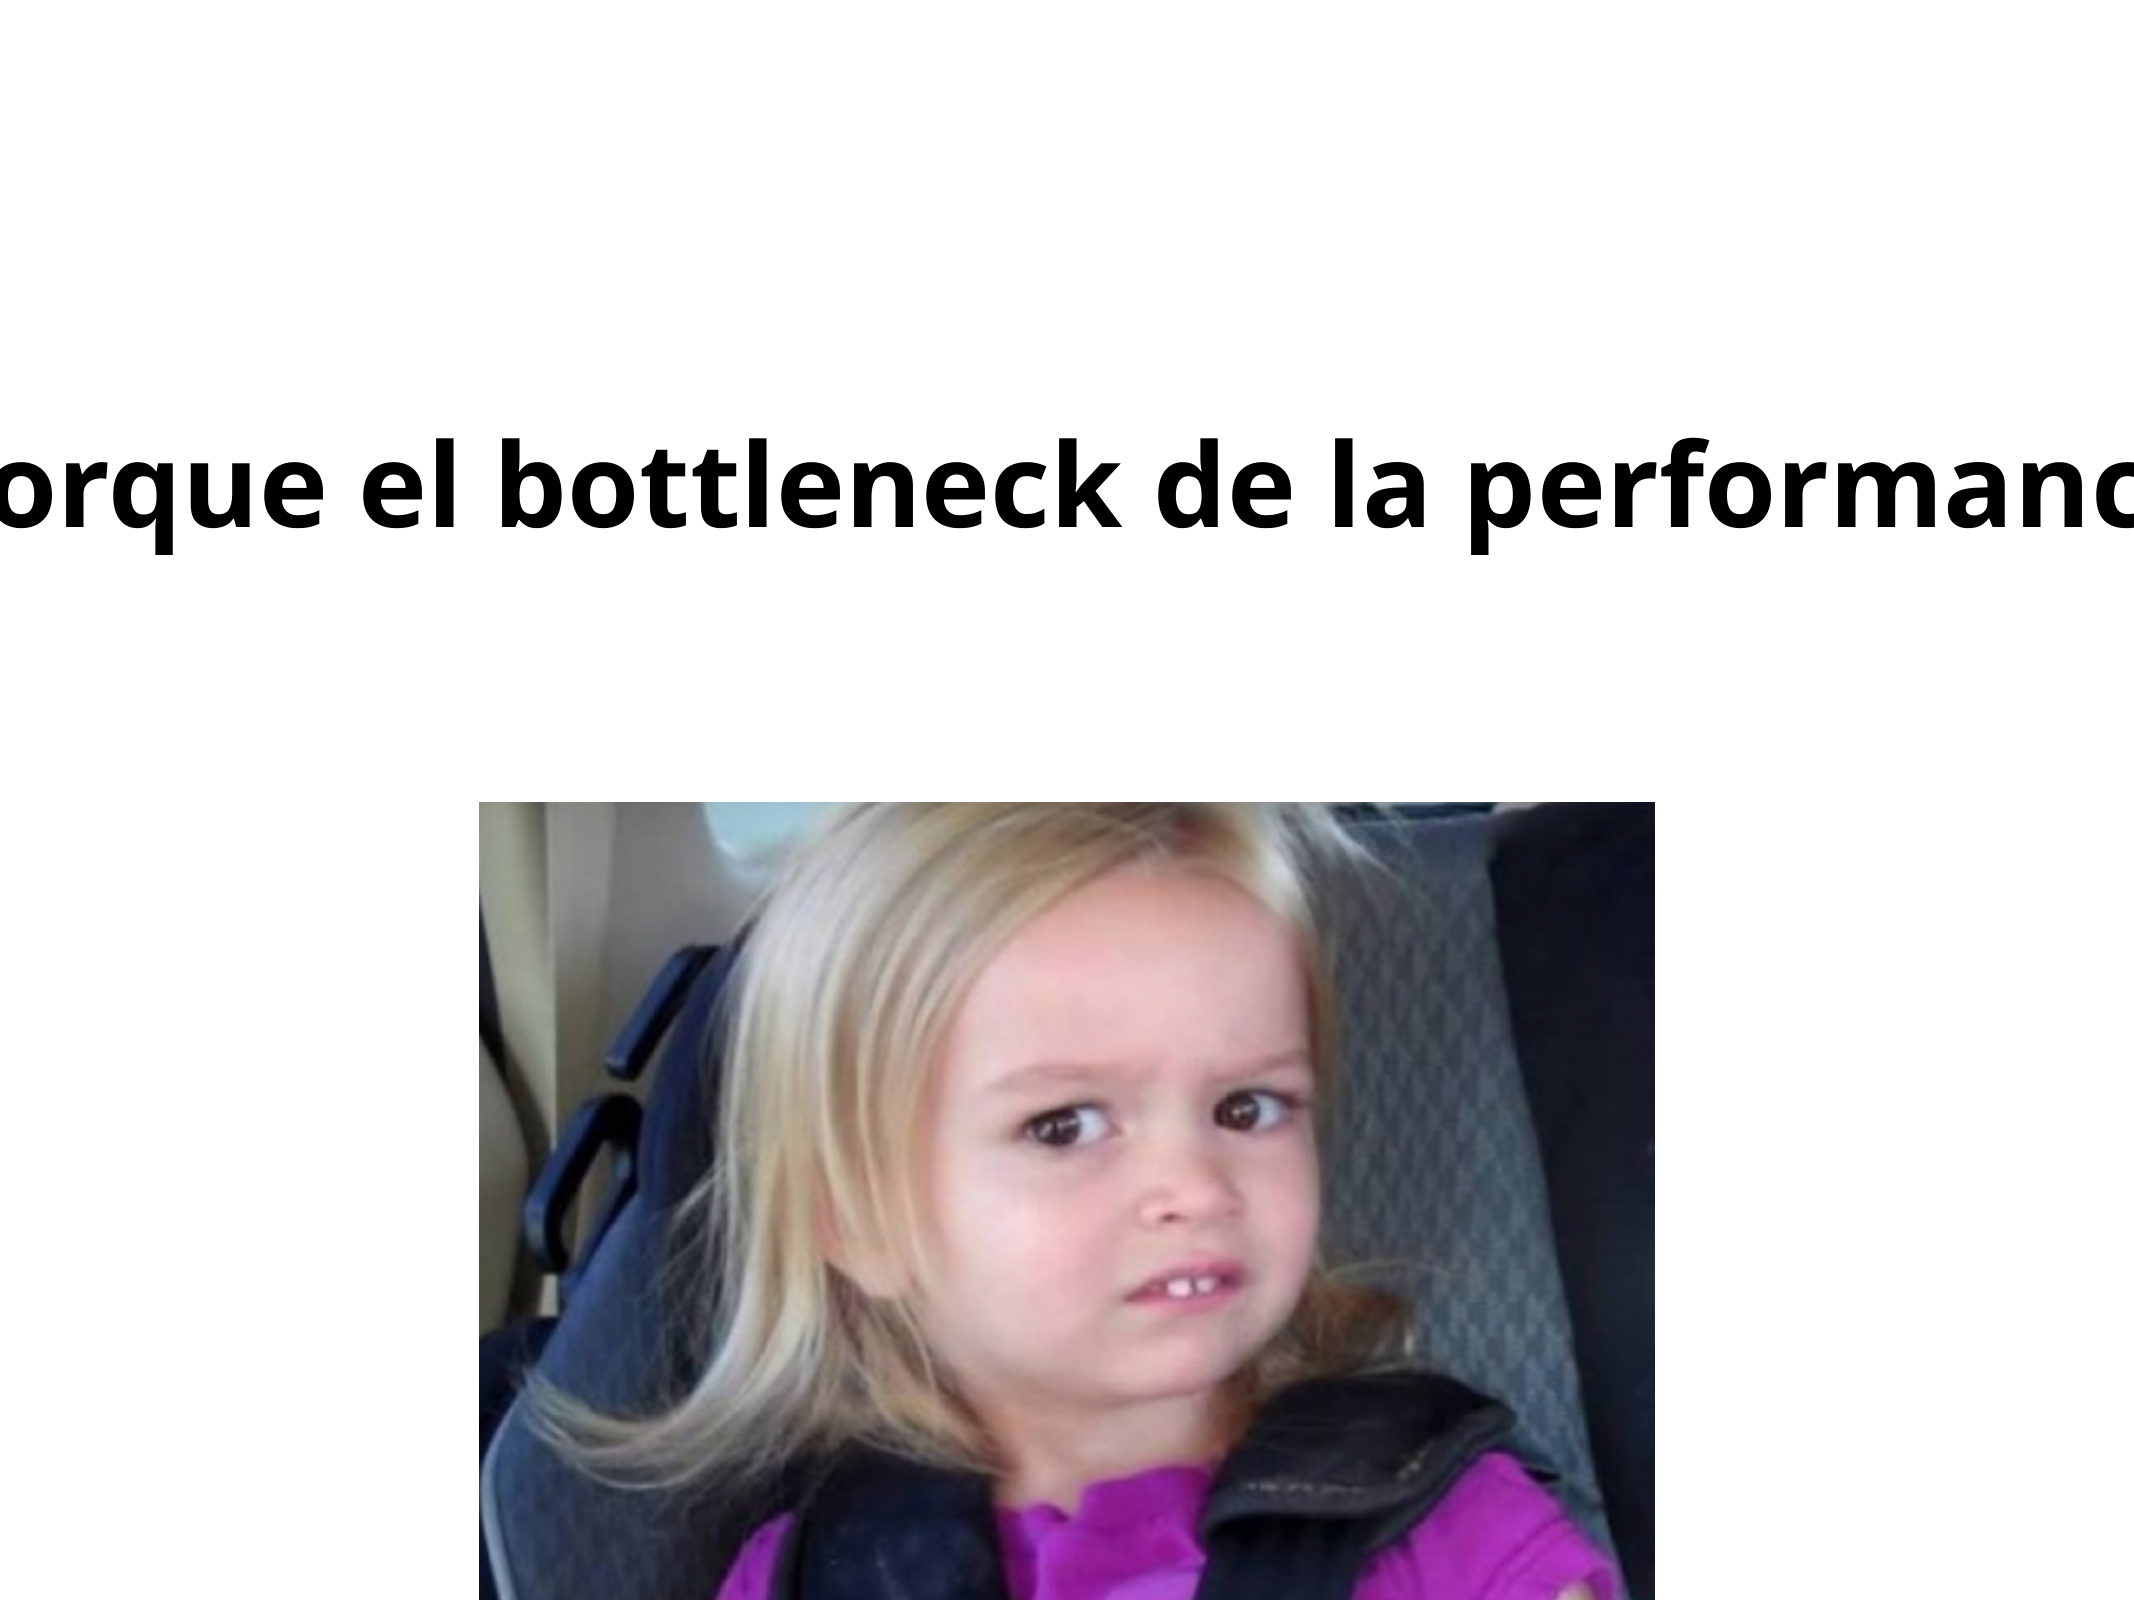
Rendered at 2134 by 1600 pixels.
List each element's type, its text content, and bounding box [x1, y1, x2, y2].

text_box “… porque el bottleneck de la performance …” [0, 402, 2134, 559]
picture [478, 802, 1655, 1600]
